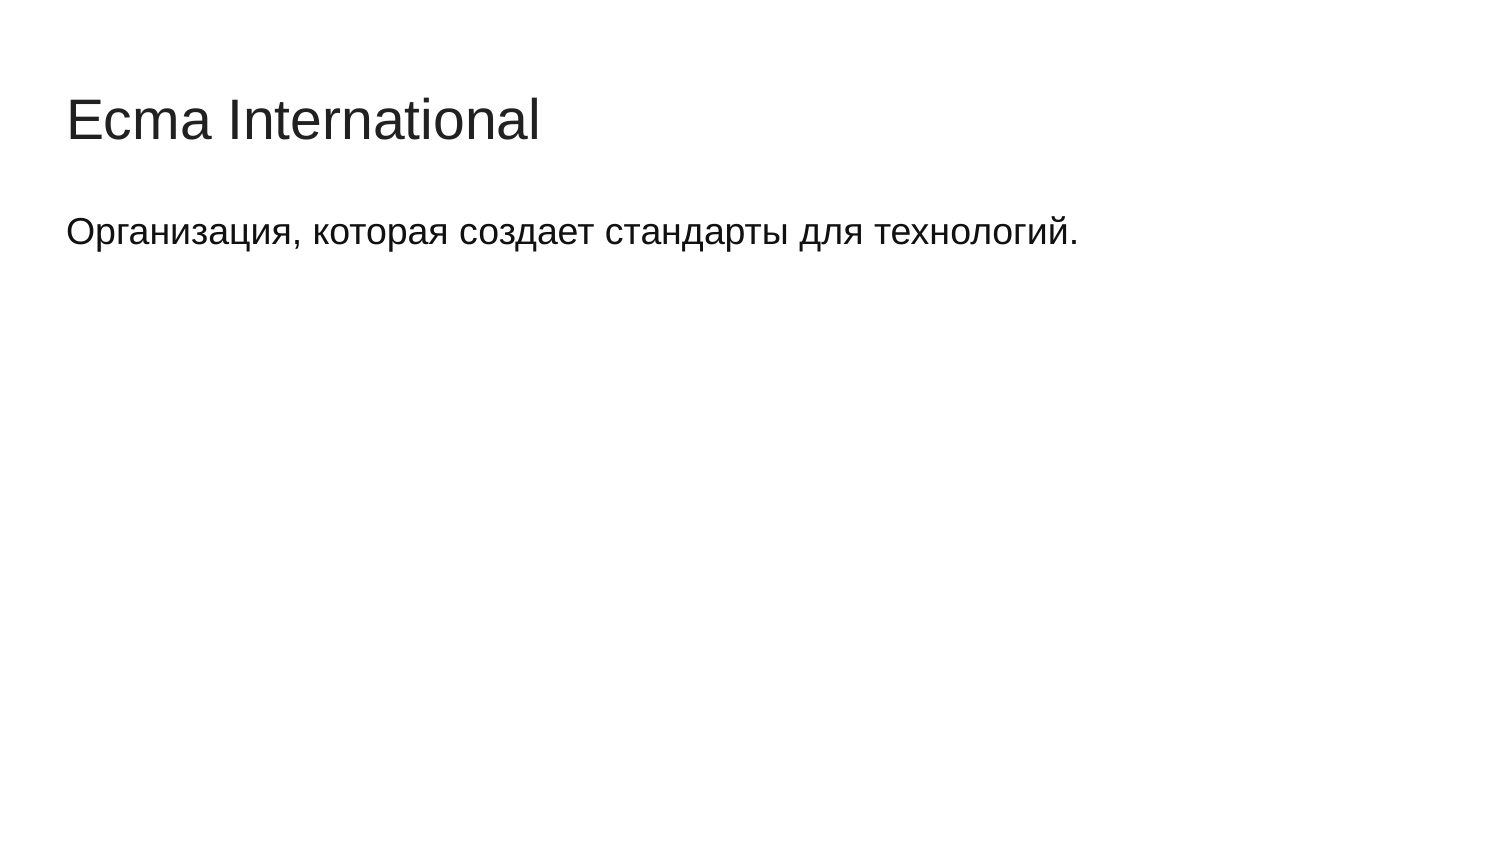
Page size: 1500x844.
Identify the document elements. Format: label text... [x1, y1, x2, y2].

title Ecma International [51, 72, 1449, 167]
list Организация, которая создает стандарты для технологий. [51, 189, 1449, 750]
